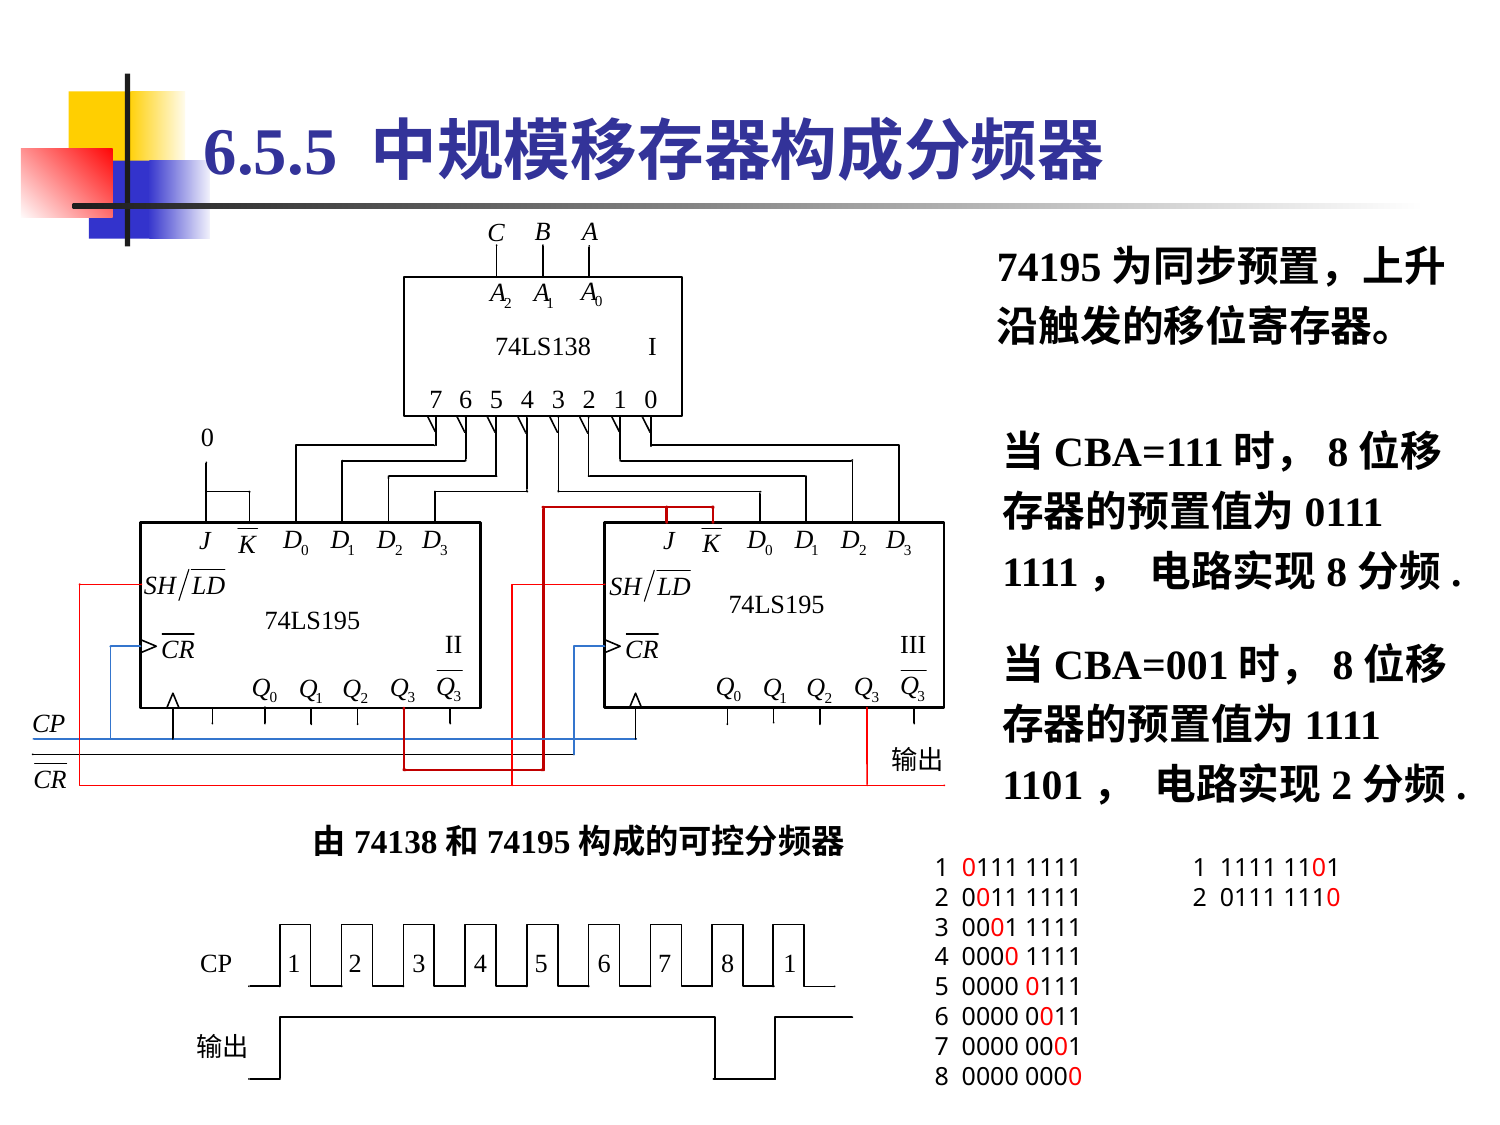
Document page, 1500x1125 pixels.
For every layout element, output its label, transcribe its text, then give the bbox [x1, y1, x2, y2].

text_box 74195为同步预置，上升沿触发的移位寄存器。 [1091, 222, 1463, 358]
text_box 当CBA=111时，8位移存器的预置值为0111 1111， 电路实现8分频. 当CBA=001时，8位移存器的预置值为1111 1101， 电路实现2分频. [1091, 407, 1488, 816]
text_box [24, 212, 1088, 1084]
title 6.5.5 中规模移存器构成分频器 [188, 12, 1468, 200]
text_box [920, 843, 1355, 1099]
